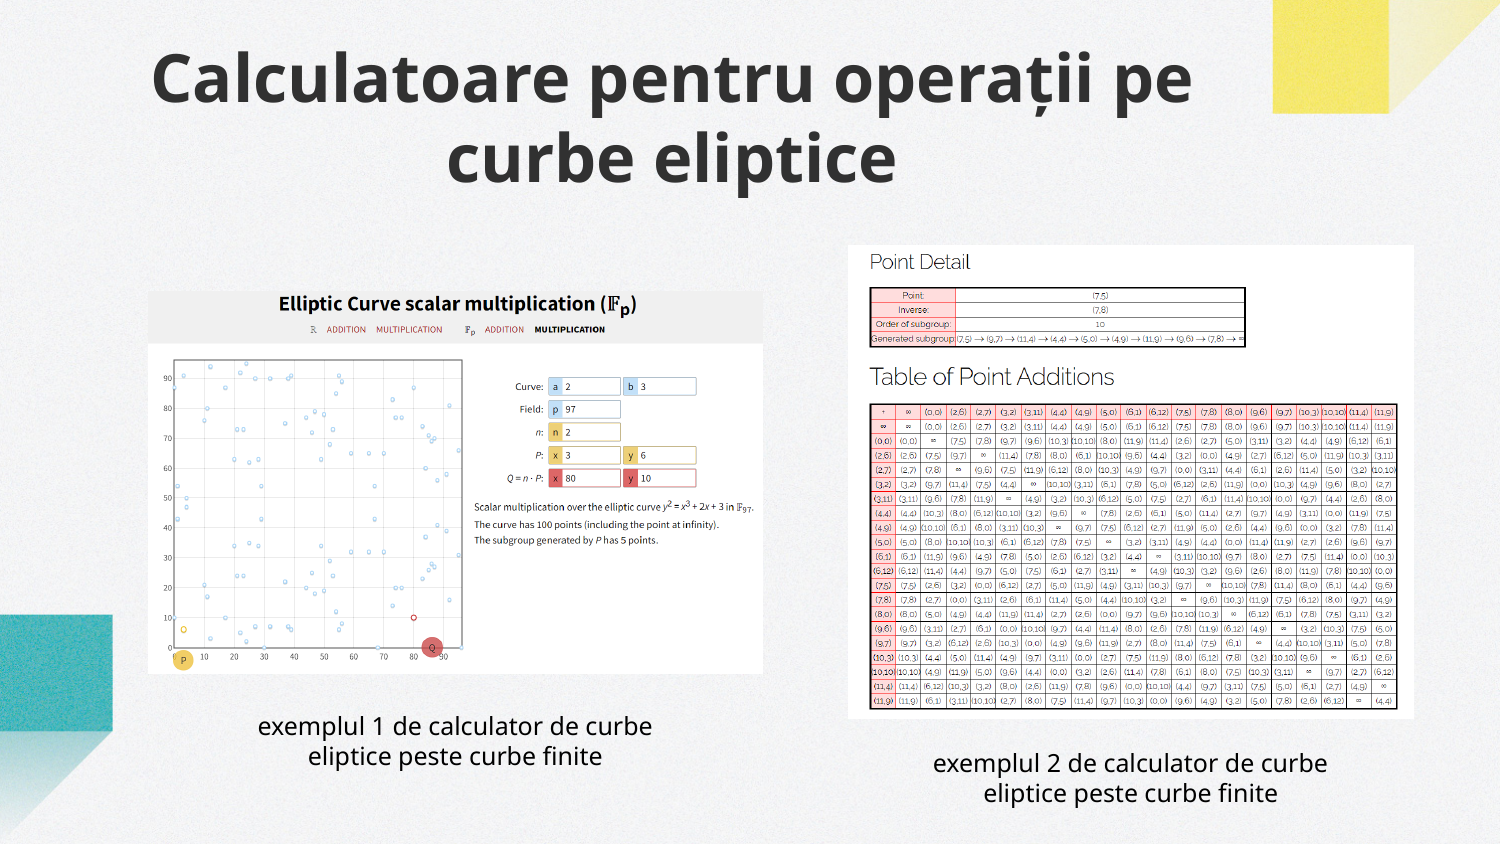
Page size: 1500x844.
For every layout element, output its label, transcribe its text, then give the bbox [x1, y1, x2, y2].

text_box exemplul 1 de calculator de curbe eliptice peste curbe finite [219, 702, 692, 778]
title Calculatoare pentru operații pe curbe eliptice [75, 48, 1270, 185]
text_box exemplul 2 de calculator de curbe eliptice peste curbe finite [894, 740, 1367, 816]
picture [0, 0, 1500, 844]
